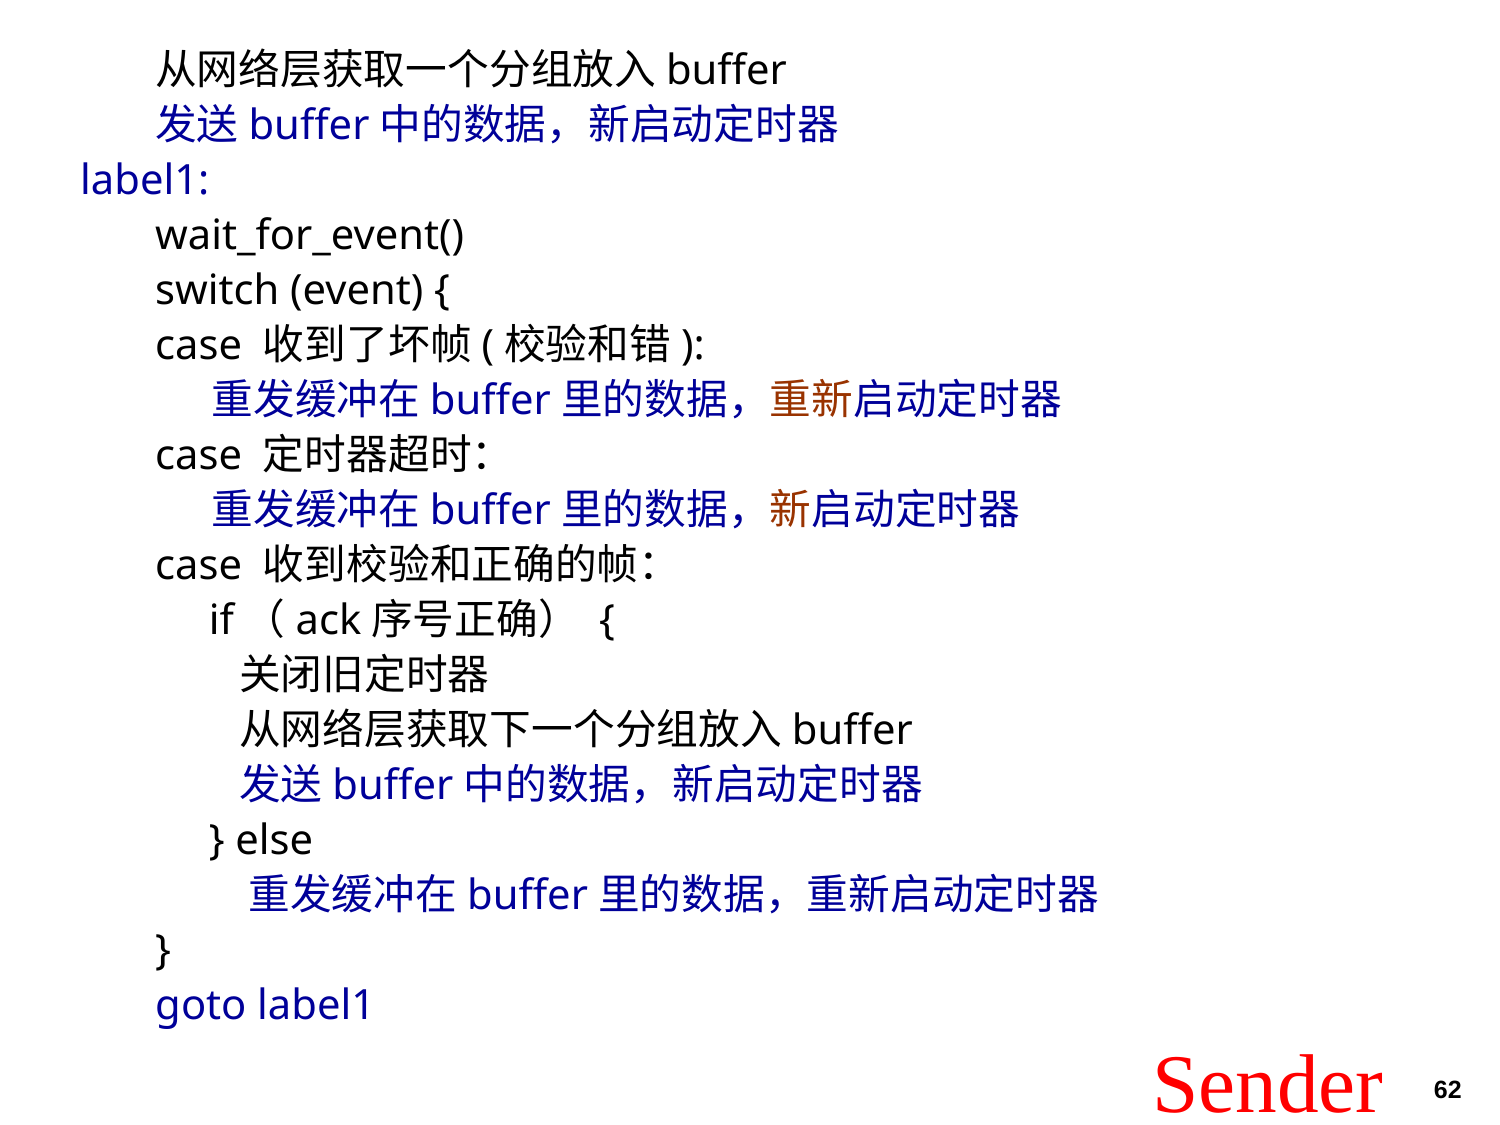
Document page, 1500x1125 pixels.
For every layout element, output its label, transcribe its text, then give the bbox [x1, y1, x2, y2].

text_box 从网络层获取一个分组放入buffer 发送buffer中的数据，新启动定时器 label1: wait_for_event() switch (event) { case 收到了坏帧(校验和错): 重发缓冲在buffer里的数据，重新启动定时器 case 定时器超时： 重发缓冲在buffer里的数据，新启动定时器 case 收到校验和正确的帧： if（ack序号正确） { 关闭旧定时器 从网络层获取下一个分组放入buffer 发送buffer中的数据，新启动定时器 } else 重发缓冲在buffer里的数据，重新启动定时器 } goto label1 [65, 30, 1389, 1078]
title Sender [1126, 1033, 1410, 1125]
